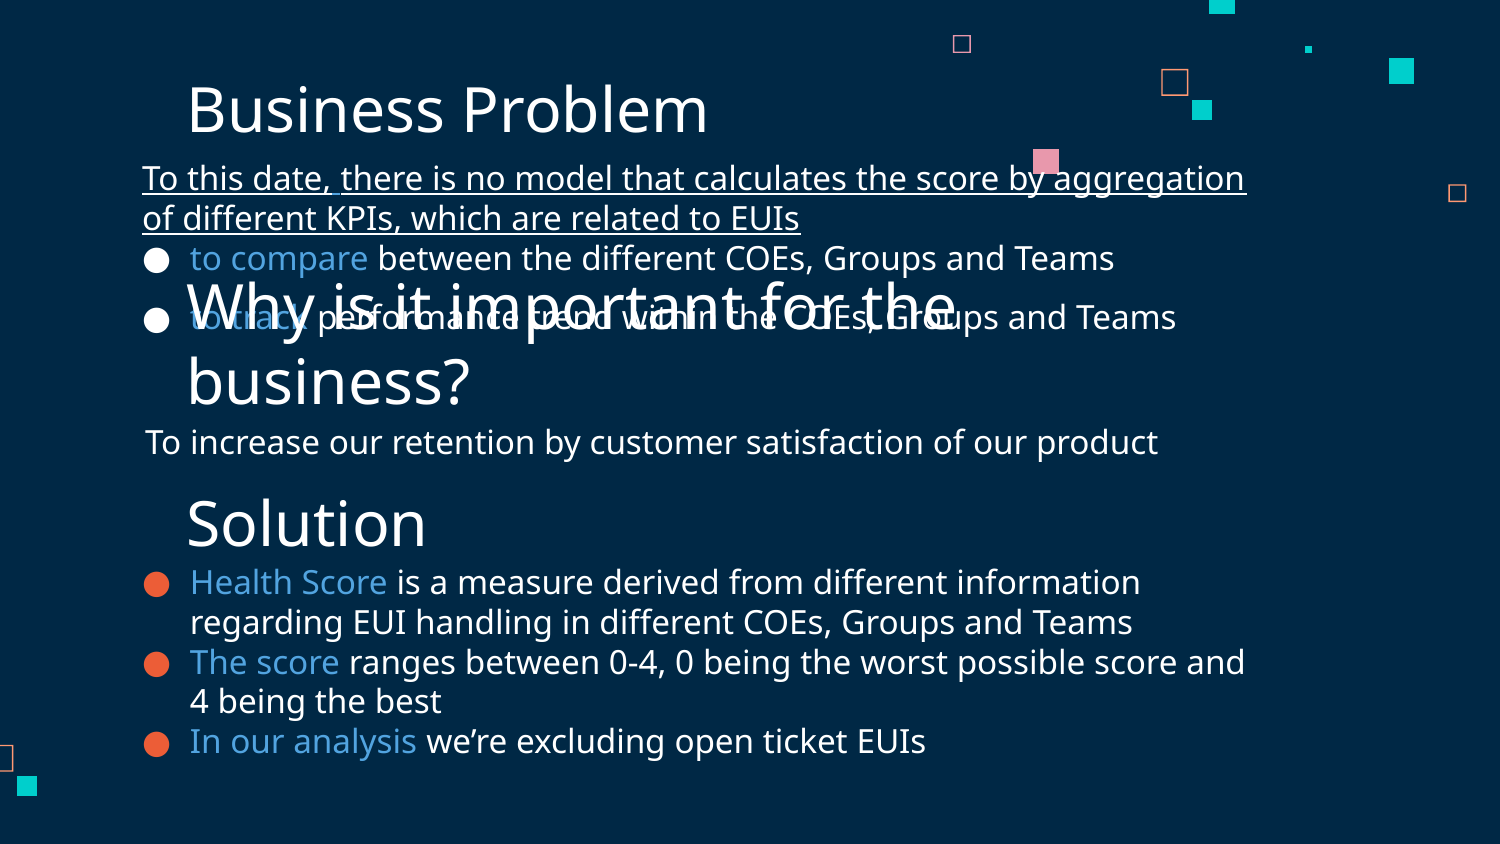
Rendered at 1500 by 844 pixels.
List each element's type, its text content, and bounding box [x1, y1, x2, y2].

text_box To this date, there is no model that calculates the score by aggregation of different KPIs, which are related to EUIs to compare between the different COEs, Groups and Teams to track performance trend within the COEs, Groups and Teams [99, 141, 1268, 446]
list Health Score is a measure derived from different information regarding EUI handling in different COEs, Groups and Teams The score ranges between 0-4, 0 being the worst possible score and 4 being the best In our analysis we’re excluding open ticket EUIs [99, 545, 1290, 831]
title Solution [171, 479, 948, 575]
text_box Business Problem [171, 64, 948, 141]
text_box To increase our retention by customer satisfaction of our product [130, 381, 1187, 477]
text_box Why is it important for the business? [171, 337, 1218, 432]
